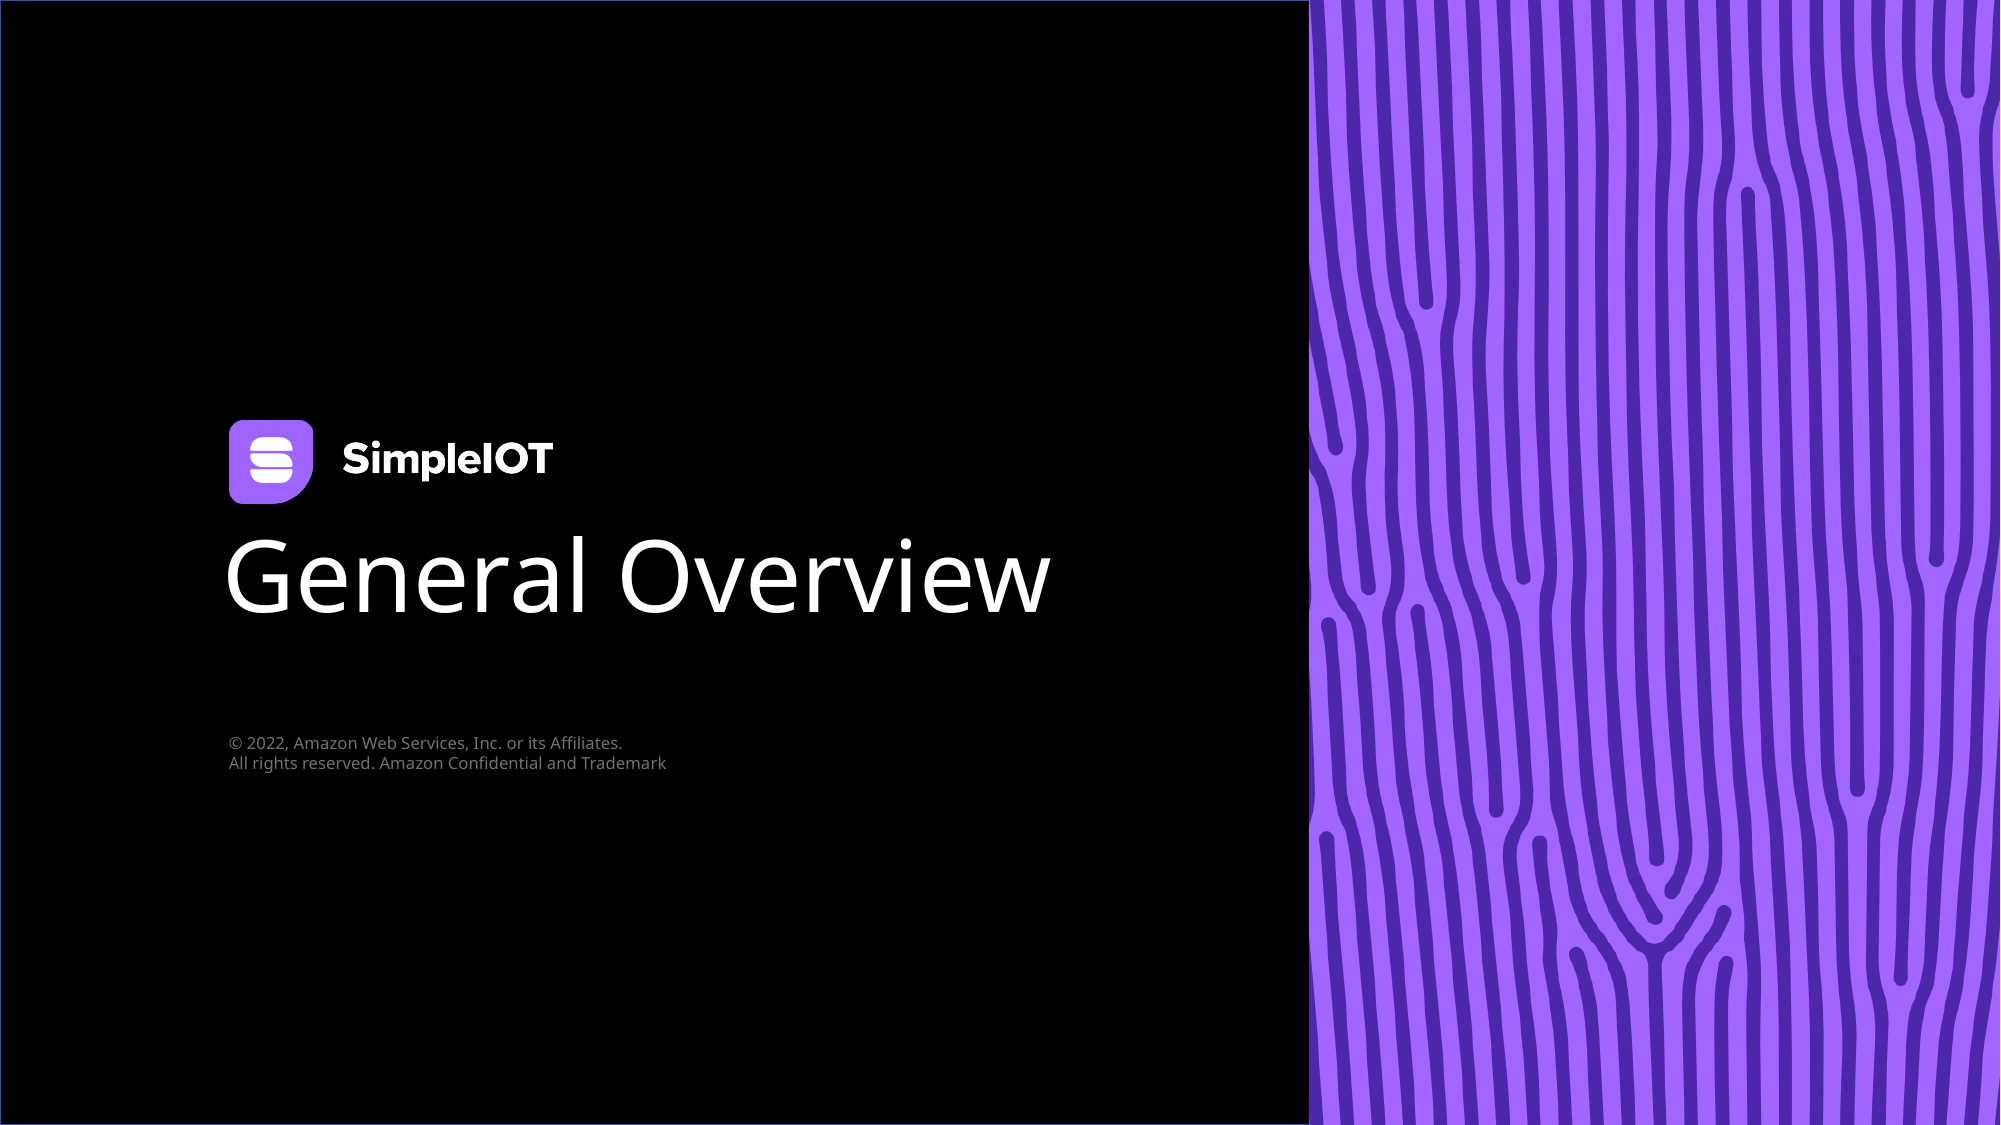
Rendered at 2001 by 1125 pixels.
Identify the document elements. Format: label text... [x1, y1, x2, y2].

picture [228, 420, 554, 504]
picture [1308, 0, 2000, 1125]
text_box © 2022, Amazon Web Services, Inc. or its Affiliates. All rights reserved. Amazon Confidential and Trademark [228, 732, 728, 773]
subtitle General Overview [207, 519, 1225, 644]
